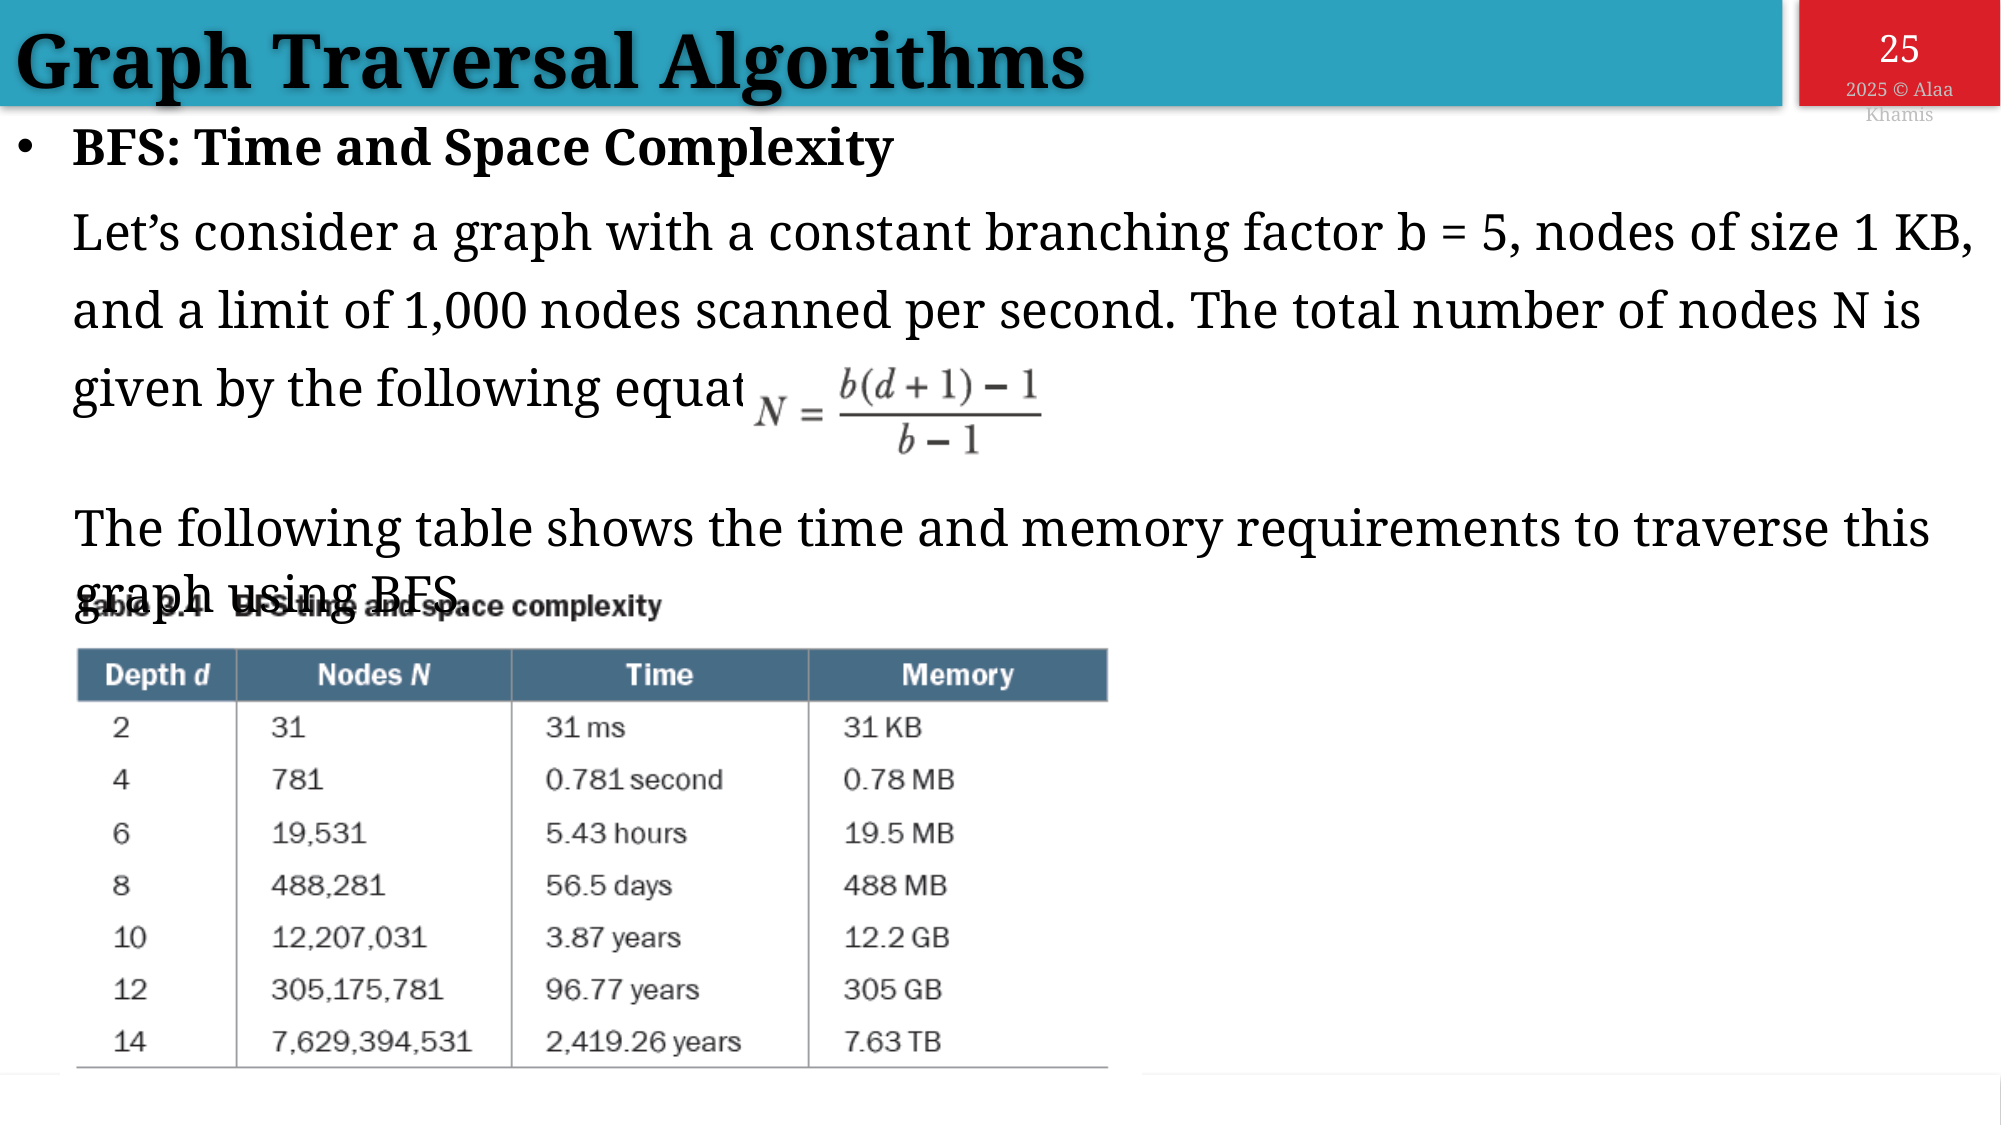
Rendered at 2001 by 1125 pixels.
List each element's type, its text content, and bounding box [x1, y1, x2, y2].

text_box Let’s consider a graph with a constant branching factor b = 5, nodes of size 1 KB, and a limit of 1,000 nodes scanned per second. The total number of nodes N is given by the following equation: [58, 174, 1999, 424]
text_box Graph Traversal Algorithms [0, 0, 1753, 110]
text_box The following table shows the time and memory requirements to traverse this graph using BFS. [60, 483, 2000, 630]
text_box BFS: Time and Space Complexity [1, 107, 2000, 183]
picture [59, 583, 1142, 1083]
picture [742, 358, 1062, 461]
